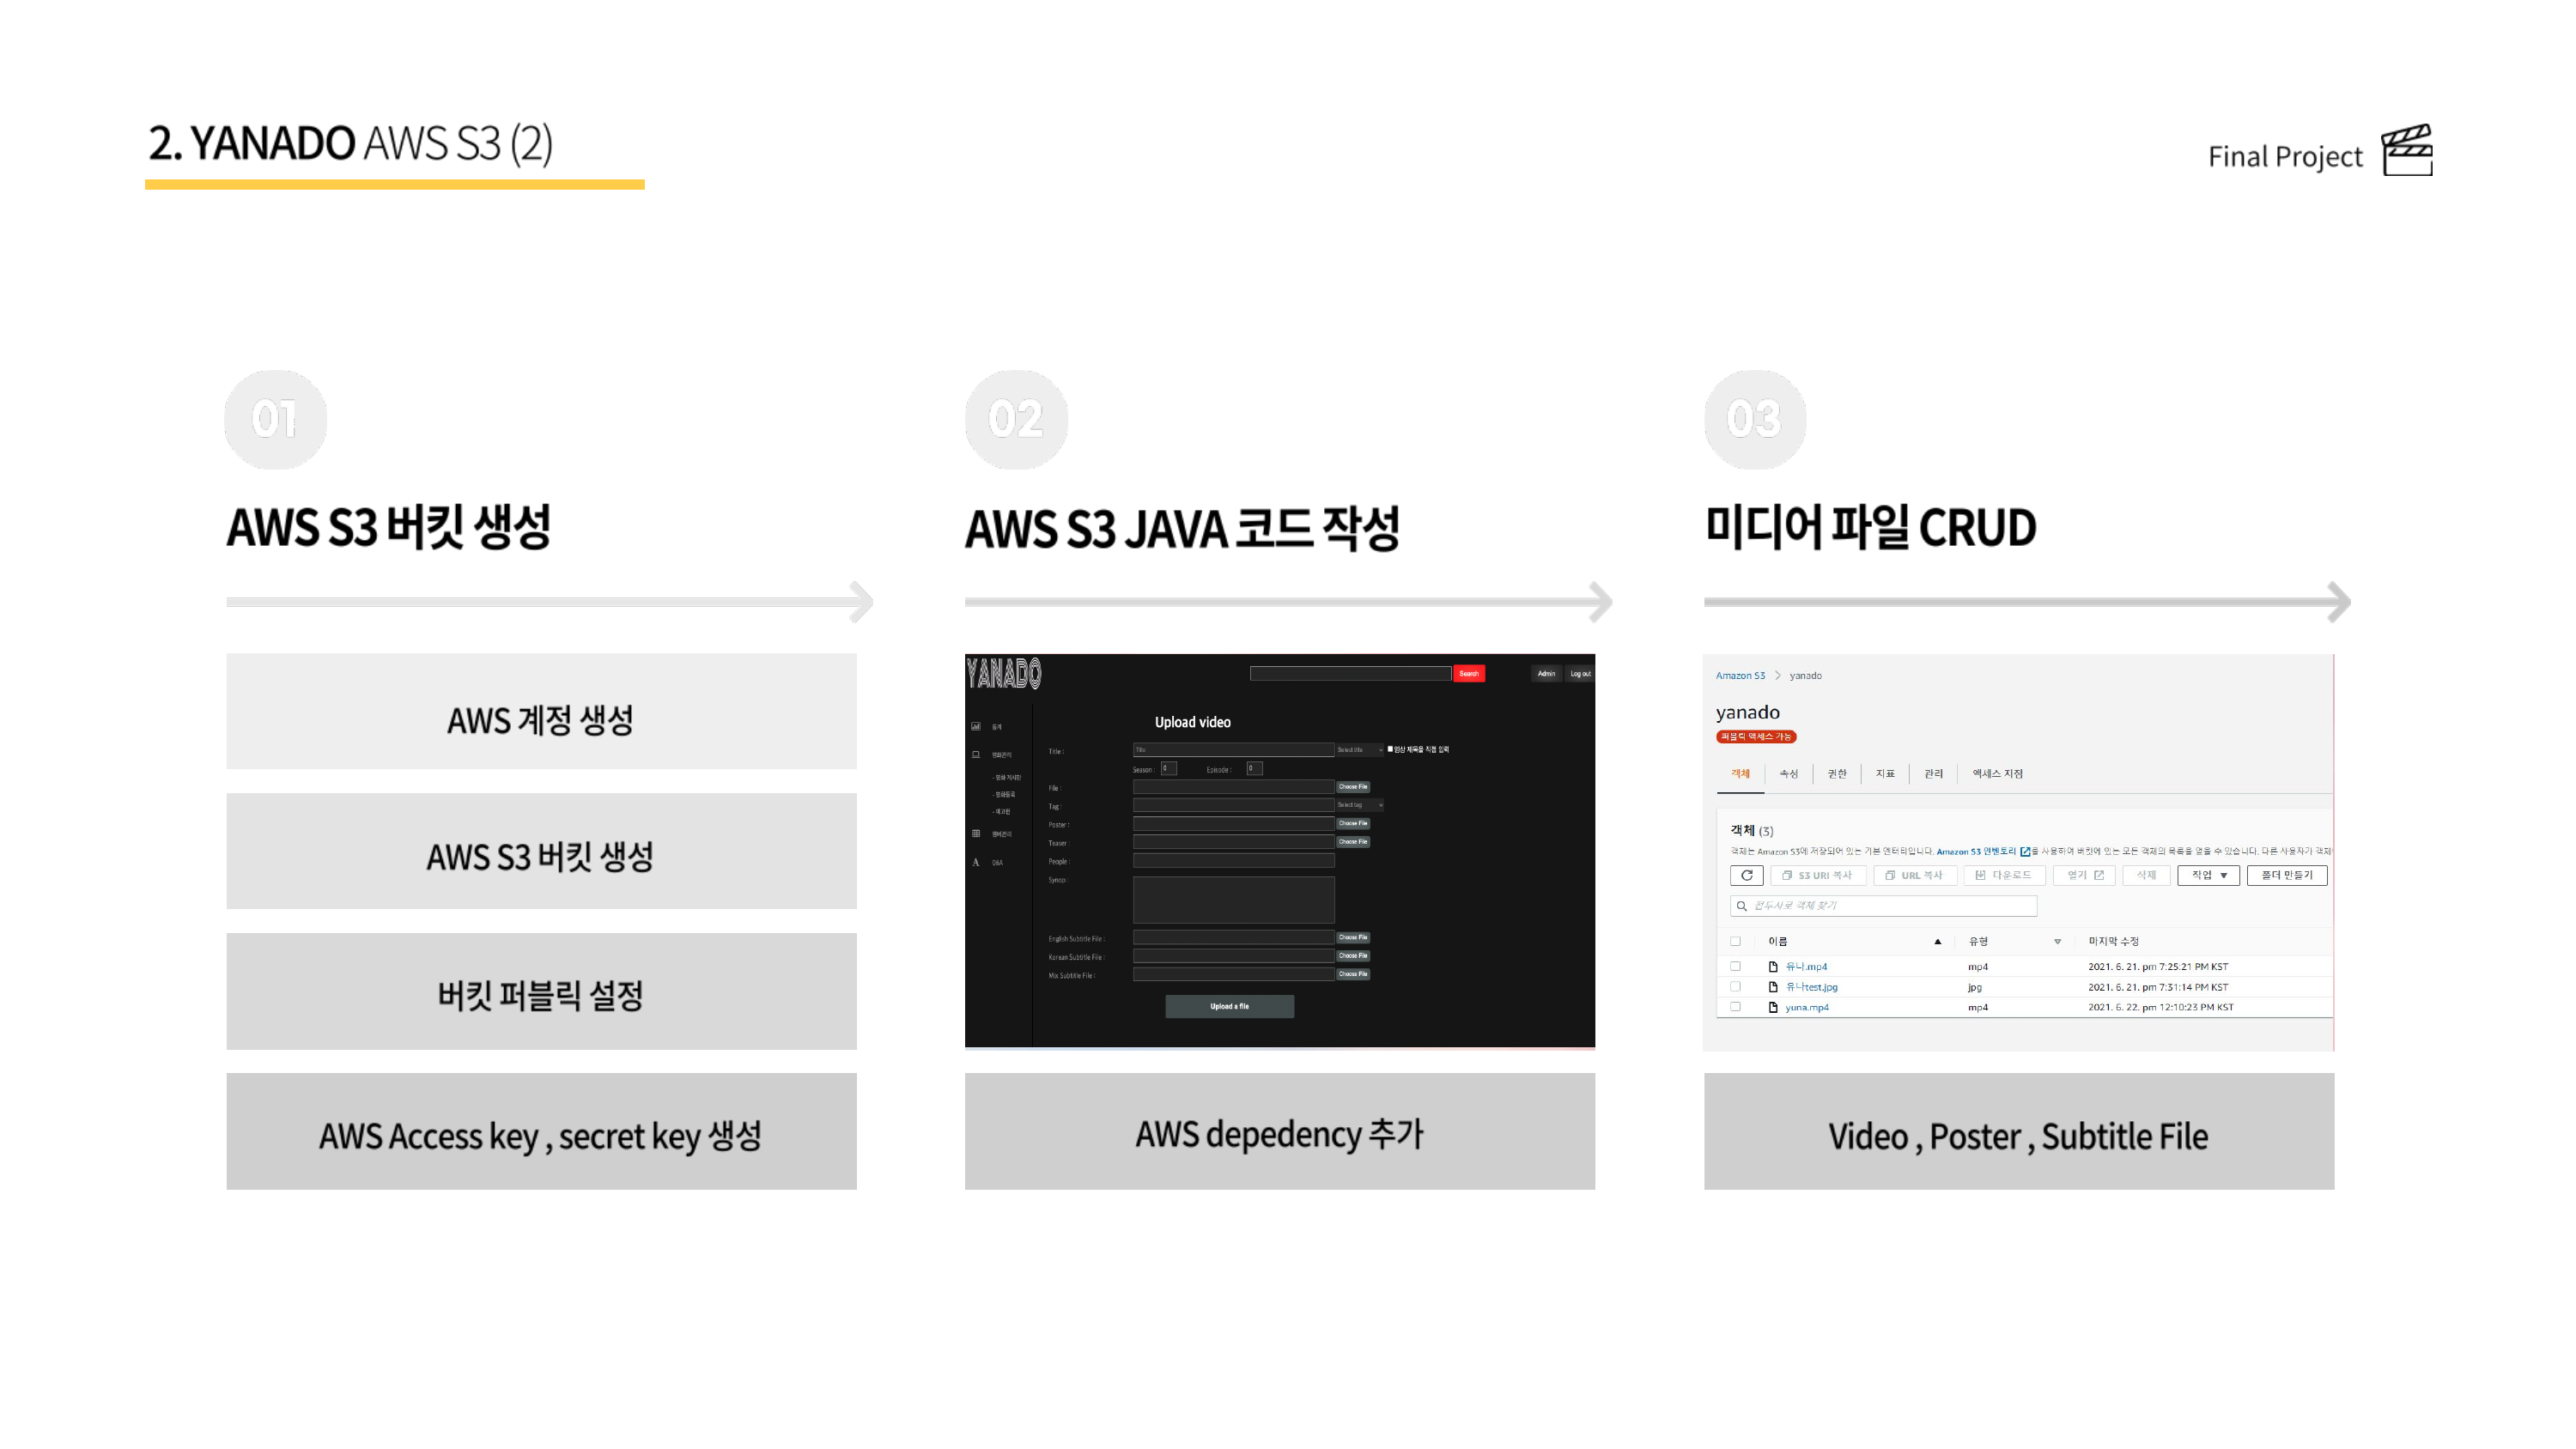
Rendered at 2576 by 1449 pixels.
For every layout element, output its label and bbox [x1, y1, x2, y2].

picture [2381, 124, 2433, 177]
text_box [219, 370, 2351, 1190]
picture [1702, 654, 2333, 1052]
picture [1820, 132, 2376, 186]
picture [964, 654, 1595, 1047]
picture [142, 102, 645, 191]
